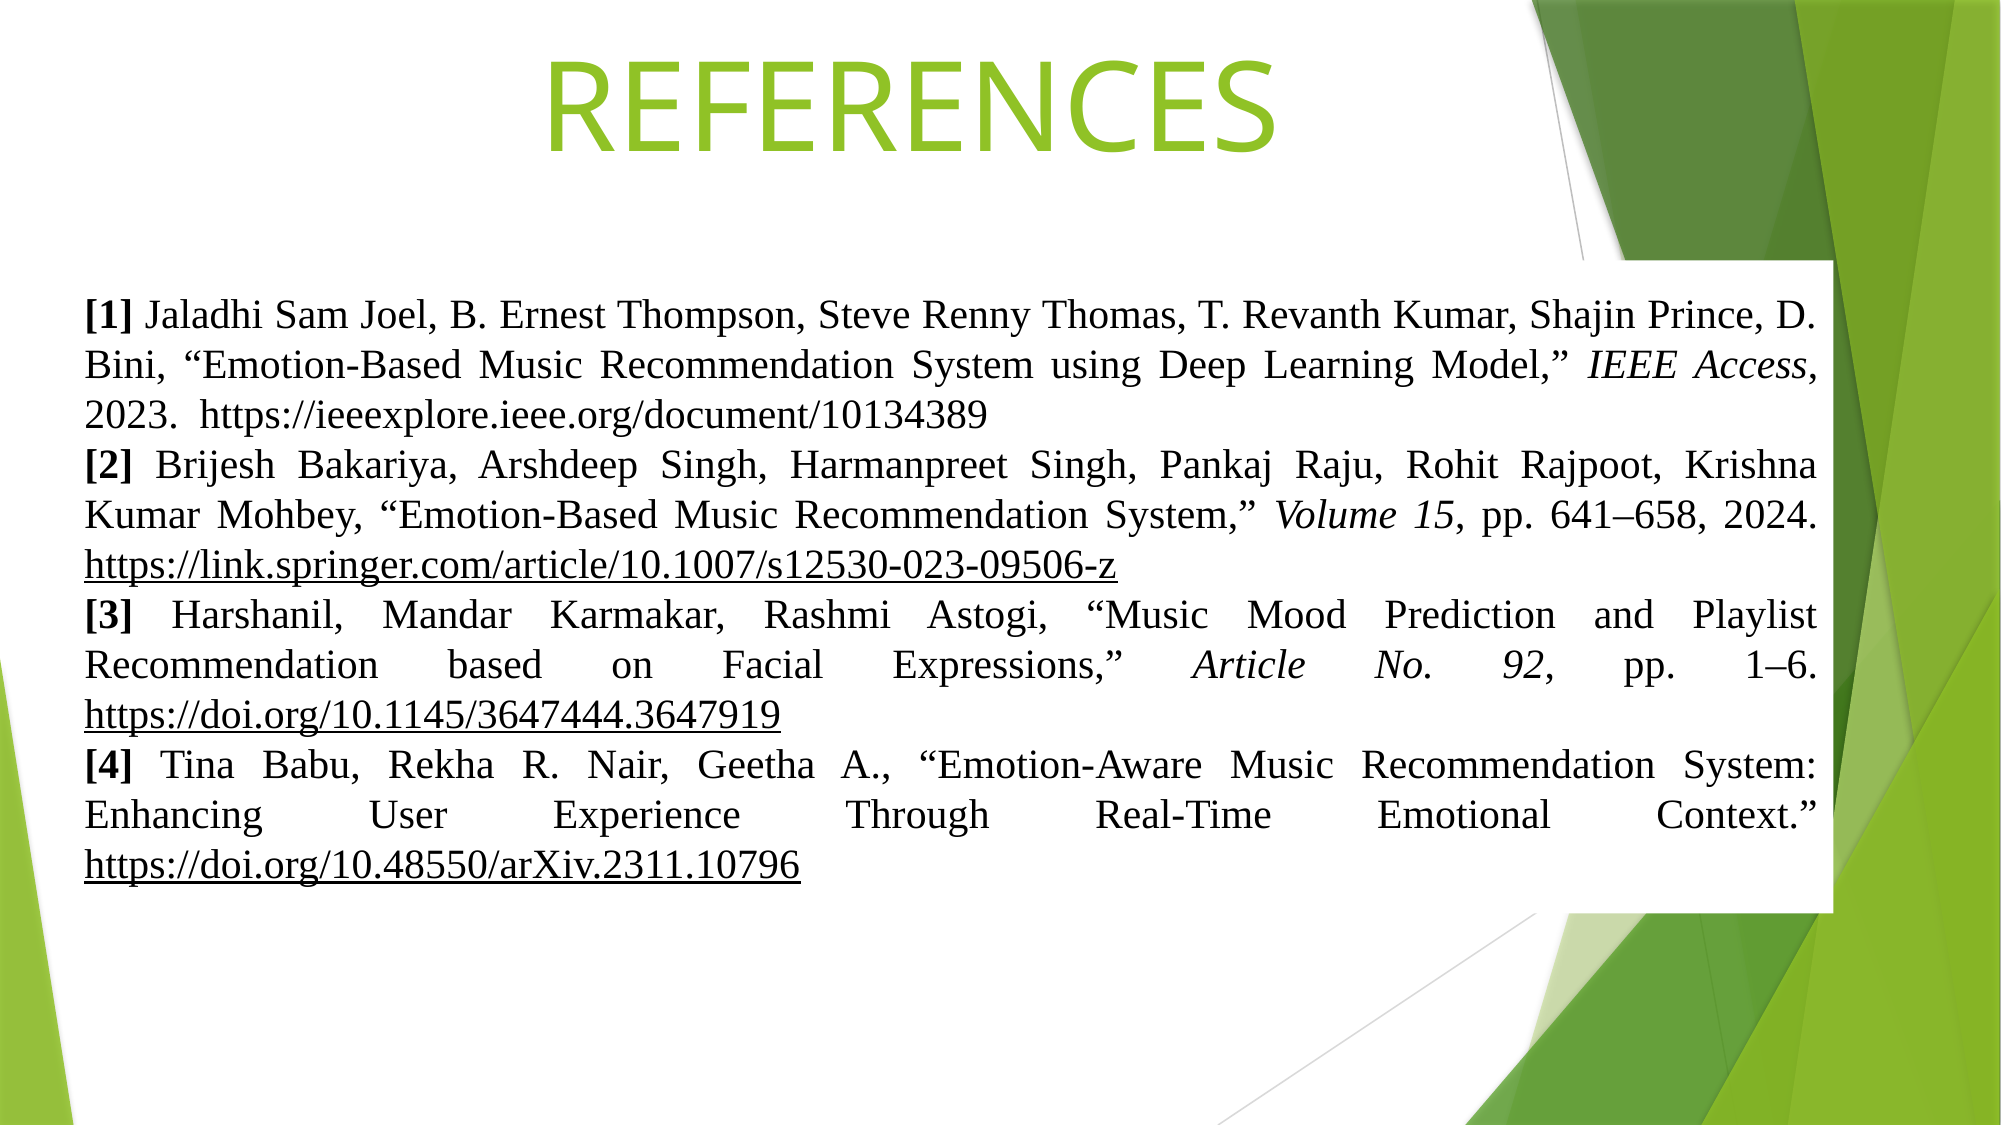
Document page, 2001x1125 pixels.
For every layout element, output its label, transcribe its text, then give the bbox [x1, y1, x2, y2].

list [1] Jaladhi Sam Joel, B. Ernest Thompson, Steve Renny Thomas, T. Revanth Kumar, Shajin Prince, D. Bini, “Emotion-Based Music Recommendation System using Deep Learning Model,” IEEE Access, 2023. https://ieeexplore.ieee.org/document/10134389 [2] Brijesh Bakariya, Arshdeep Singh, Harmanpreet Singh, Pankaj Raju, Rohit Rajpoot, Krishna Kumar Mohbey, “Emotion-Based Music Recommendation System,” Volume 15, pp. 641–658, 2024. https://link.springer.com/article/10.1007/s12530-023-09506-z [3] Harshanil, Mandar Karmakar, Rashmi Astogi, “Music Mood Prediction and Playlist Recommendation based on Facial Expressions,” Article No. 92, pp. 1–6. https://doi.org/10.1145/3647444.3647919 [4] Tina Babu, Rekha R. Nair, Geetha A., “Emotion-Aware Music Recommendation System: Enhancing User Experience Through Real-Time Emotional Context.” https://doi.org/10.48550/arXiv.2311.10796 [69, 260, 1834, 914]
title REFERENCES [134, 18, 1863, 306]
